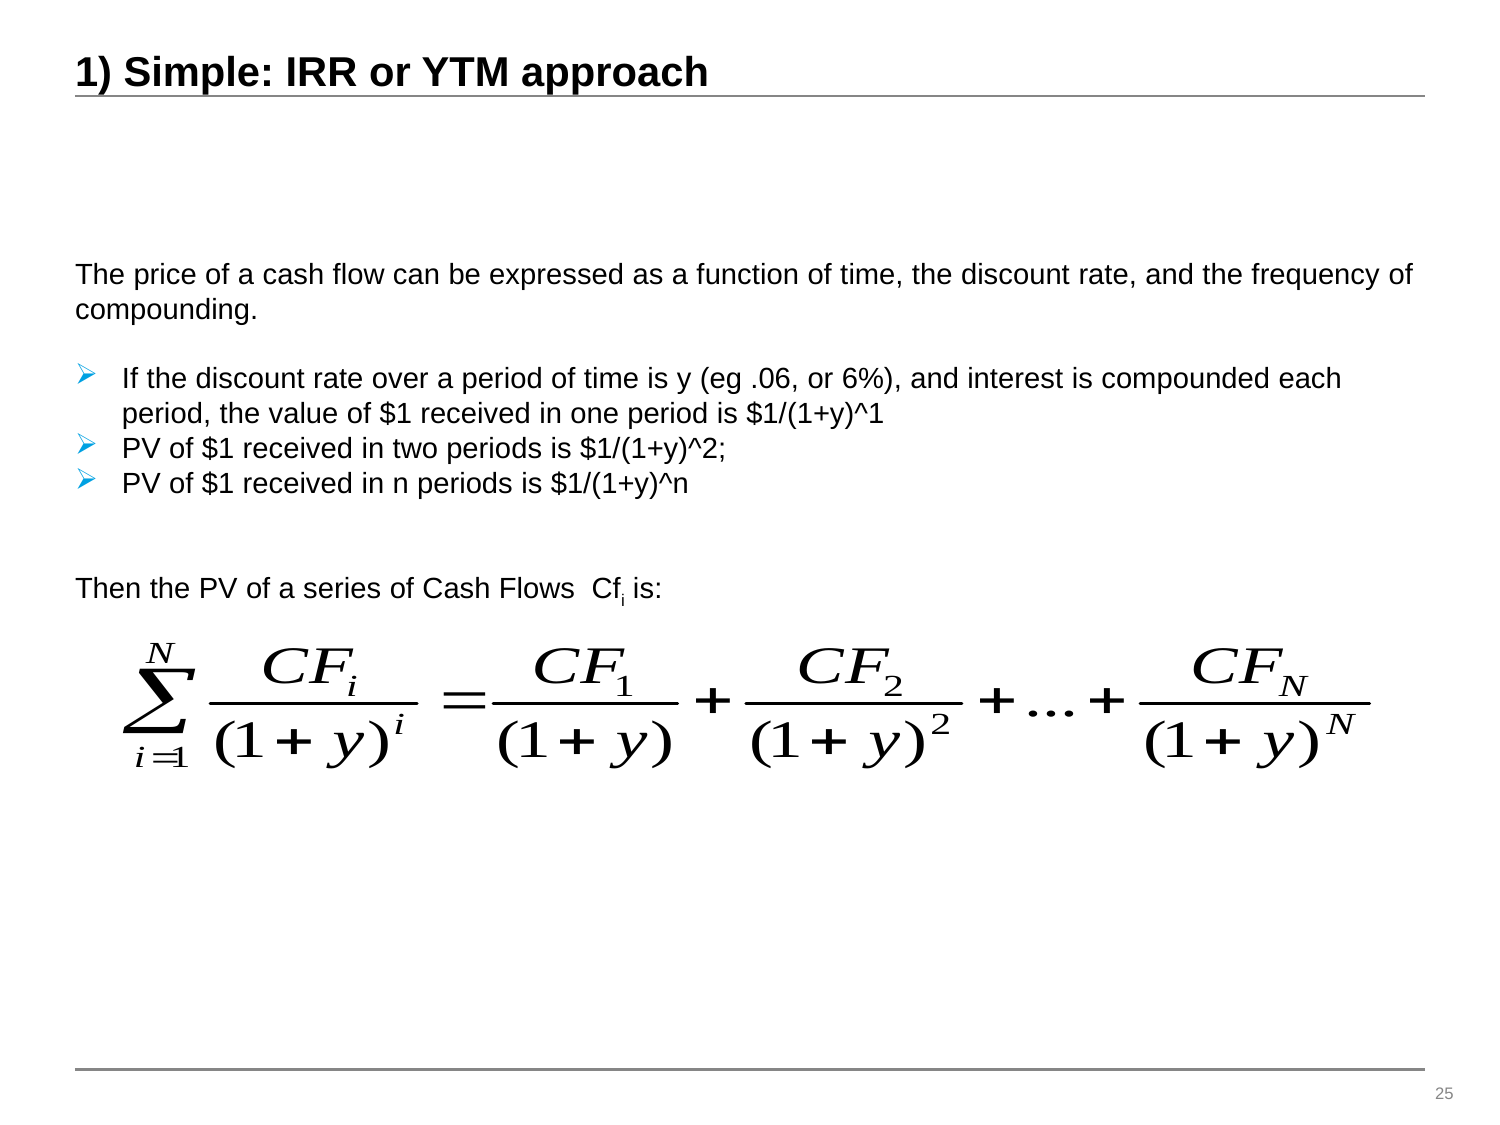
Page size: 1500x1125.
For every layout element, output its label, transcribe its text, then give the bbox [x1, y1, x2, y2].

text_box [112, 629, 1385, 859]
title 1) Simple: IRR or YTM approach [75, 45, 1463, 175]
list The price of a cash flow can be expressed as a function of time, the discount rate, and the frequency of compounding. If the discount rate over a period of time is y (eg .06, or 6%), and interest is compounded each period, the value of $1 received in one period is $1/(1+y)^1 PV of $1 received in two periods is $1/(1+y)^2; PV of $1 received in n periods is $1/(1+y)^n Then the PV of a series of Cash Flows Cfi is: [75, 254, 1424, 953]
